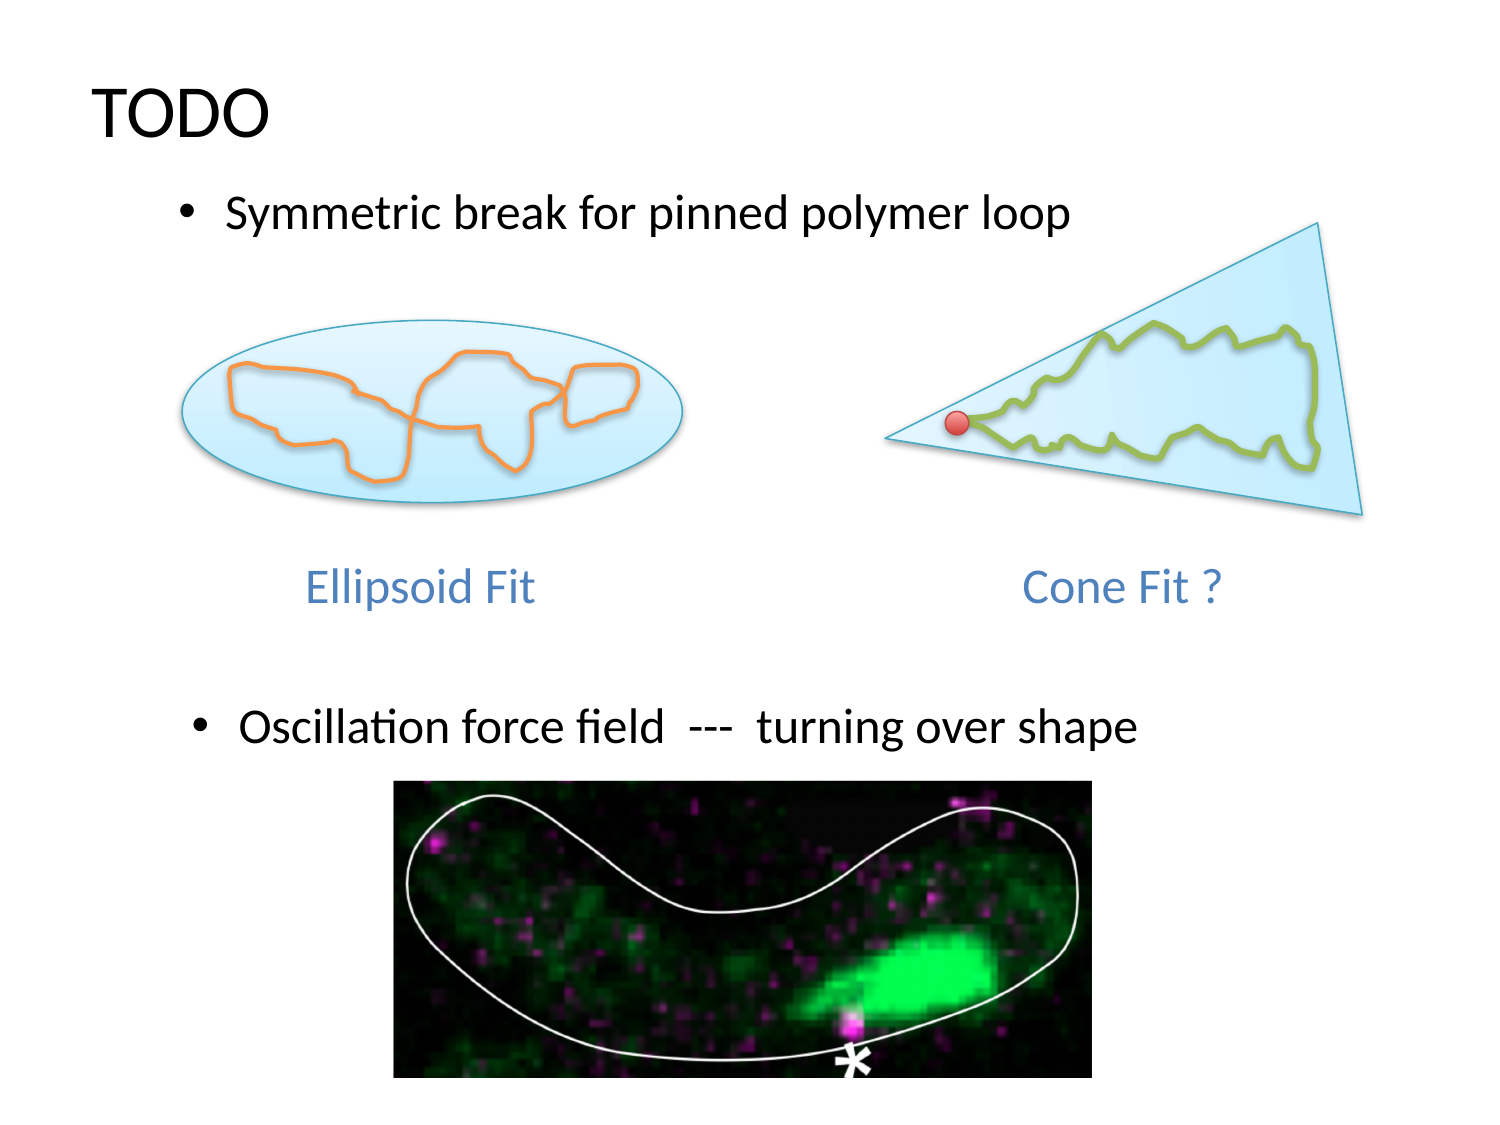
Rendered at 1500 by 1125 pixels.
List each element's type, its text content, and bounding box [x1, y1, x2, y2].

text_box [884, 410, 939, 448]
text_box Oscillation force field --- turning over shape [896, 686, 1154, 762]
text_box TODO [76, 54, 287, 160]
text_box Oscillation force field --- turning over shape [176, 686, 588, 762]
picture [394, 579, 1091, 1125]
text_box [945, 322, 1318, 469]
text_box Cone Fit ? [1007, 546, 1239, 621]
text_box [1118, 222, 1363, 516]
text_box Symmetric break for pinned polymer loop [163, 172, 1087, 248]
text_box Ellipsoid Fit [290, 546, 552, 622]
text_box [181, 320, 683, 503]
